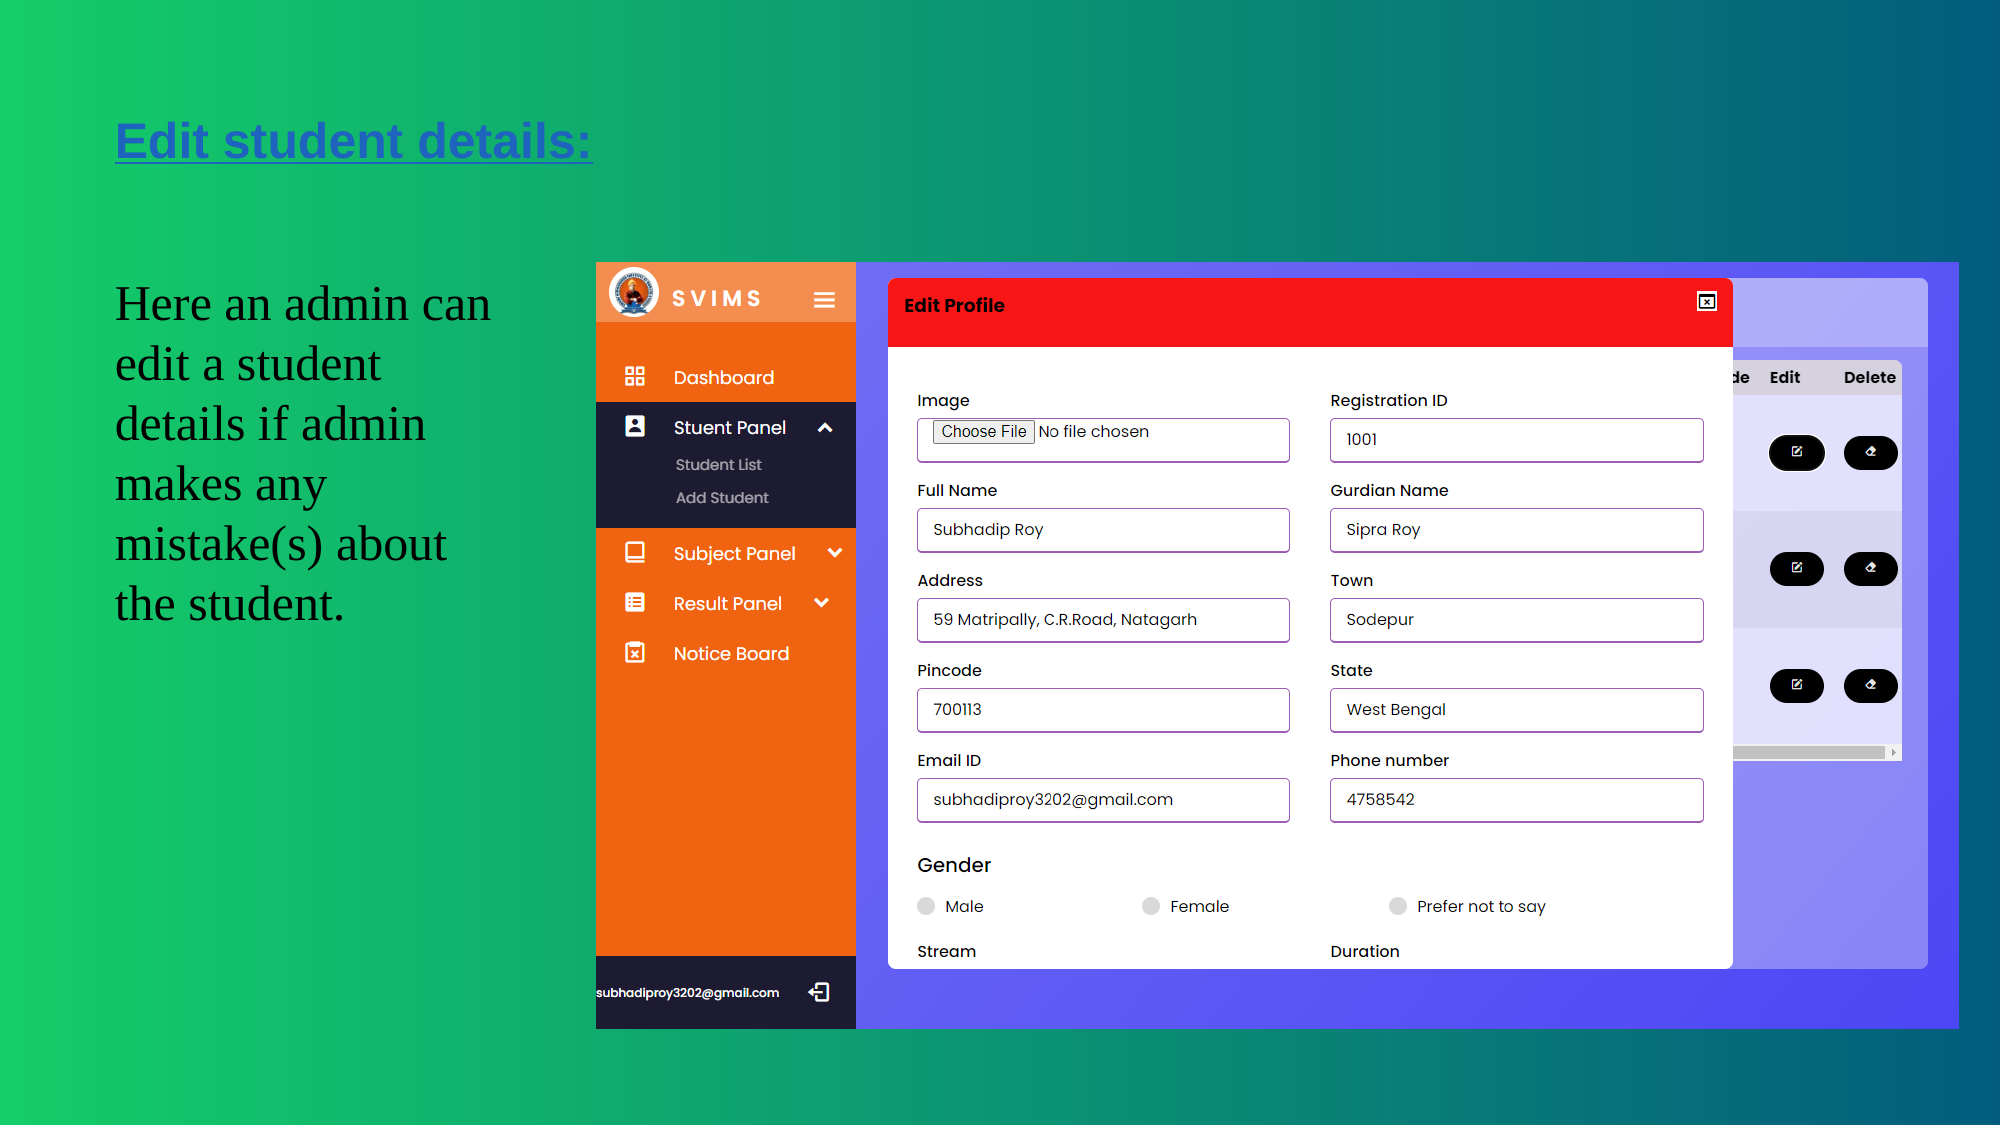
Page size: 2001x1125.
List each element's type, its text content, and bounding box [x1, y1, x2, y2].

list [596, 262, 1959, 1029]
title Edit student details: [99, 44, 1901, 233]
list Here an admin can edit a student details if admin makes any mistake(s) about the student. [99, 262, 526, 1006]
